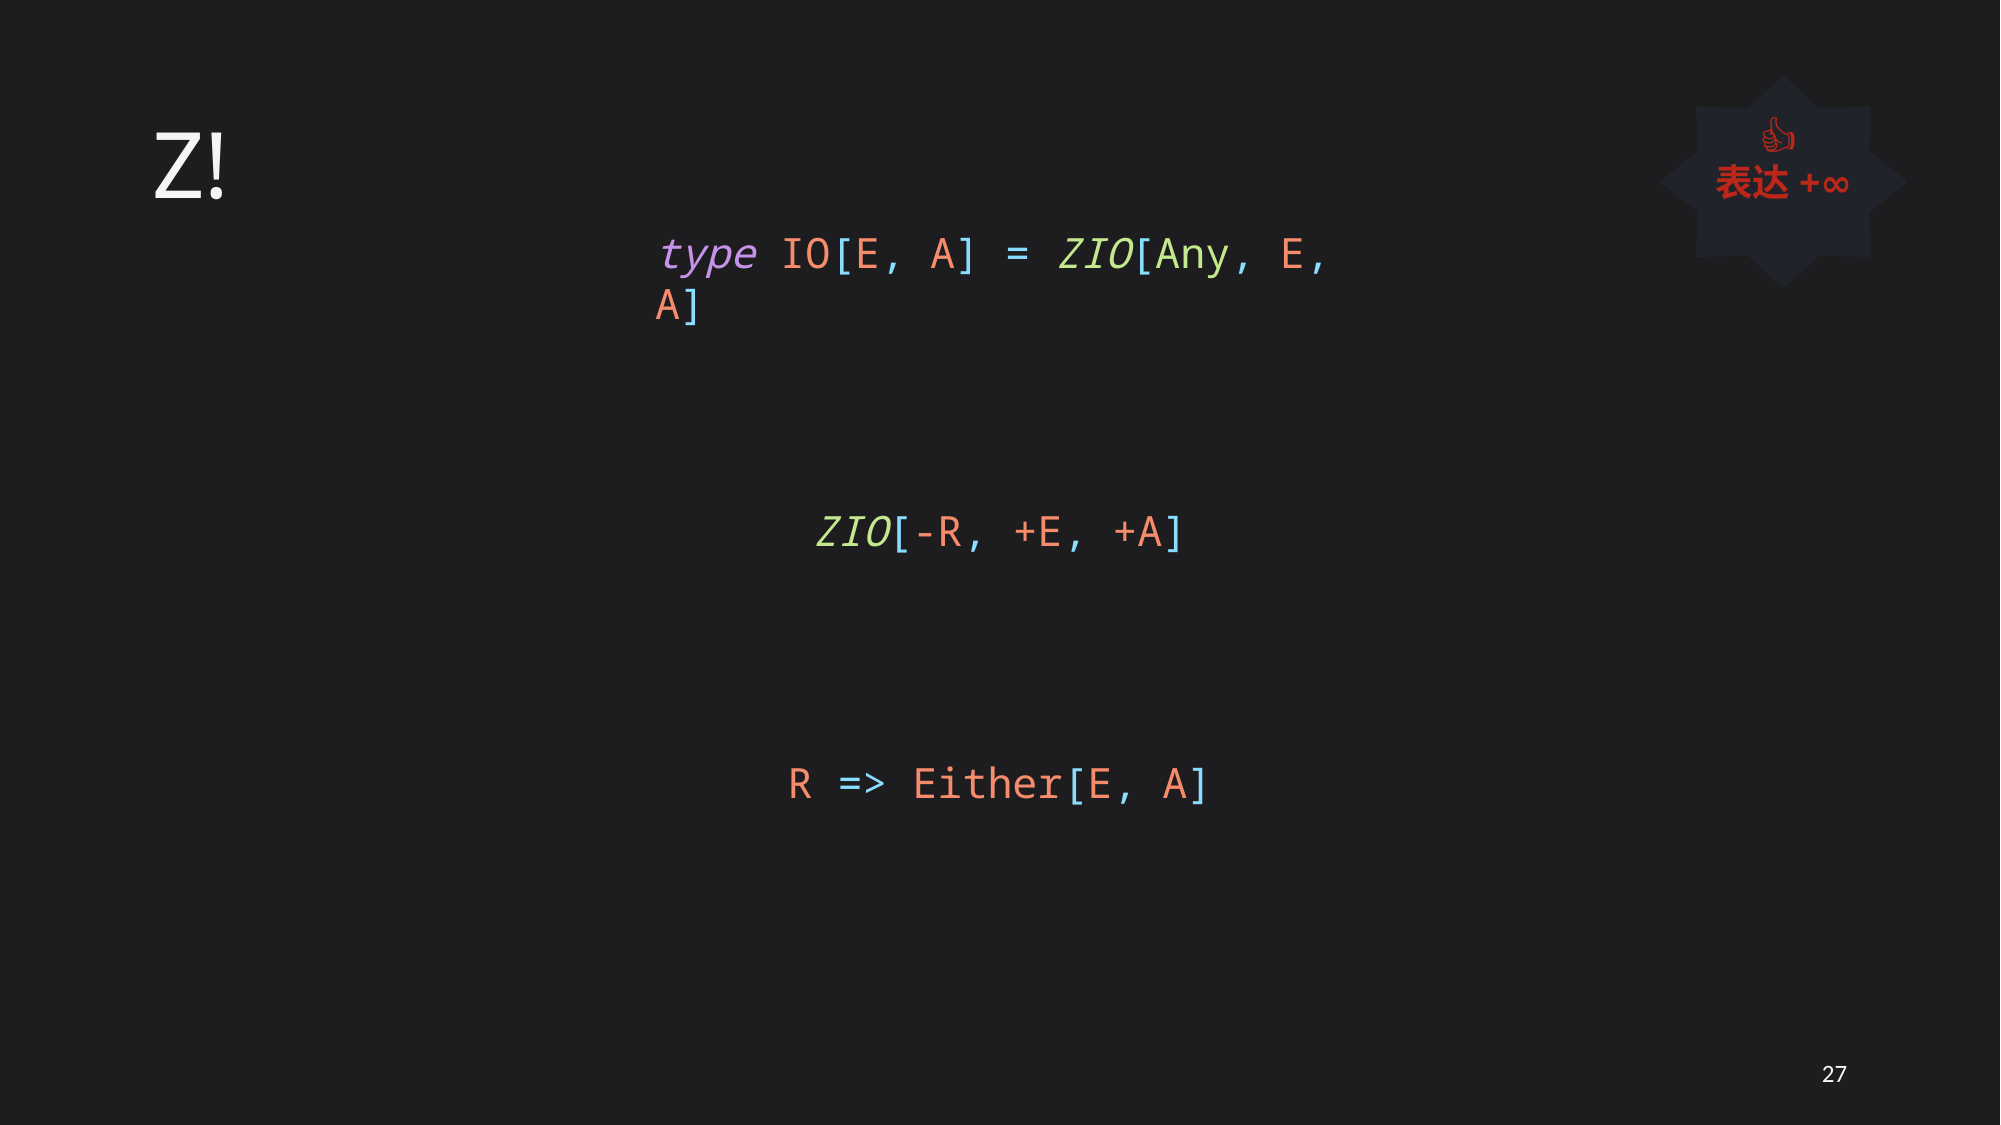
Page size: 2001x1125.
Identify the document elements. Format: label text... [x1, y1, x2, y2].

text_box R => Either[E, A] [772, 749, 1228, 815]
slide_number 27 [1412, 1042, 1863, 1103]
title Z! [137, 59, 1863, 278]
text_box 👍 表达+∞ [1659, 75, 1908, 289]
text_box type IO[E, A] = ZIO[Any, E, A] [640, 219, 1360, 335]
text_box ZIO[-R, +E, +A] [797, 497, 1203, 563]
